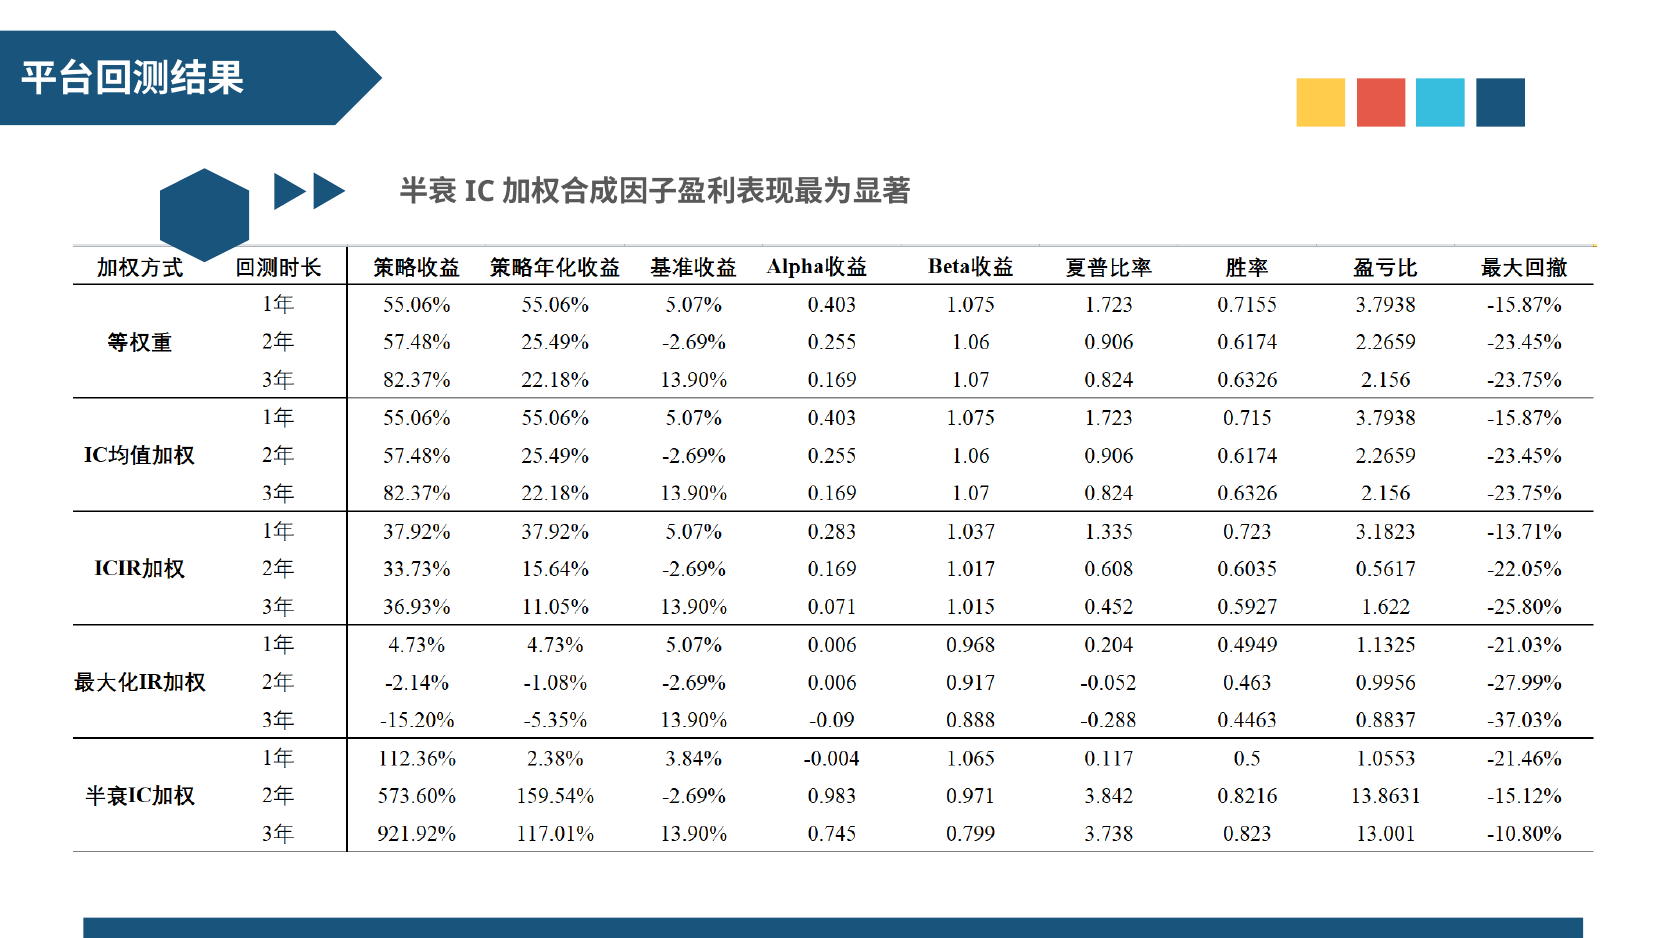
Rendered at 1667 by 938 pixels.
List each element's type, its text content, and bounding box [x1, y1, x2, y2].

text_box [1355, 76, 1408, 129]
text_box [311, 170, 348, 212]
text_box [157, 166, 252, 242]
text_box [272, 171, 309, 212]
text_box [0, 28, 385, 128]
text_box 半衰IC加权合成因子盈利表现最为显著 [384, 147, 1035, 215]
text_box [1414, 76, 1467, 129]
text_box [81, 915, 1585, 938]
text_box 平台回测结果 [5, 46, 261, 107]
text_box [1295, 76, 1347, 129]
picture [73, 244, 1597, 852]
text_box [1474, 76, 1527, 129]
